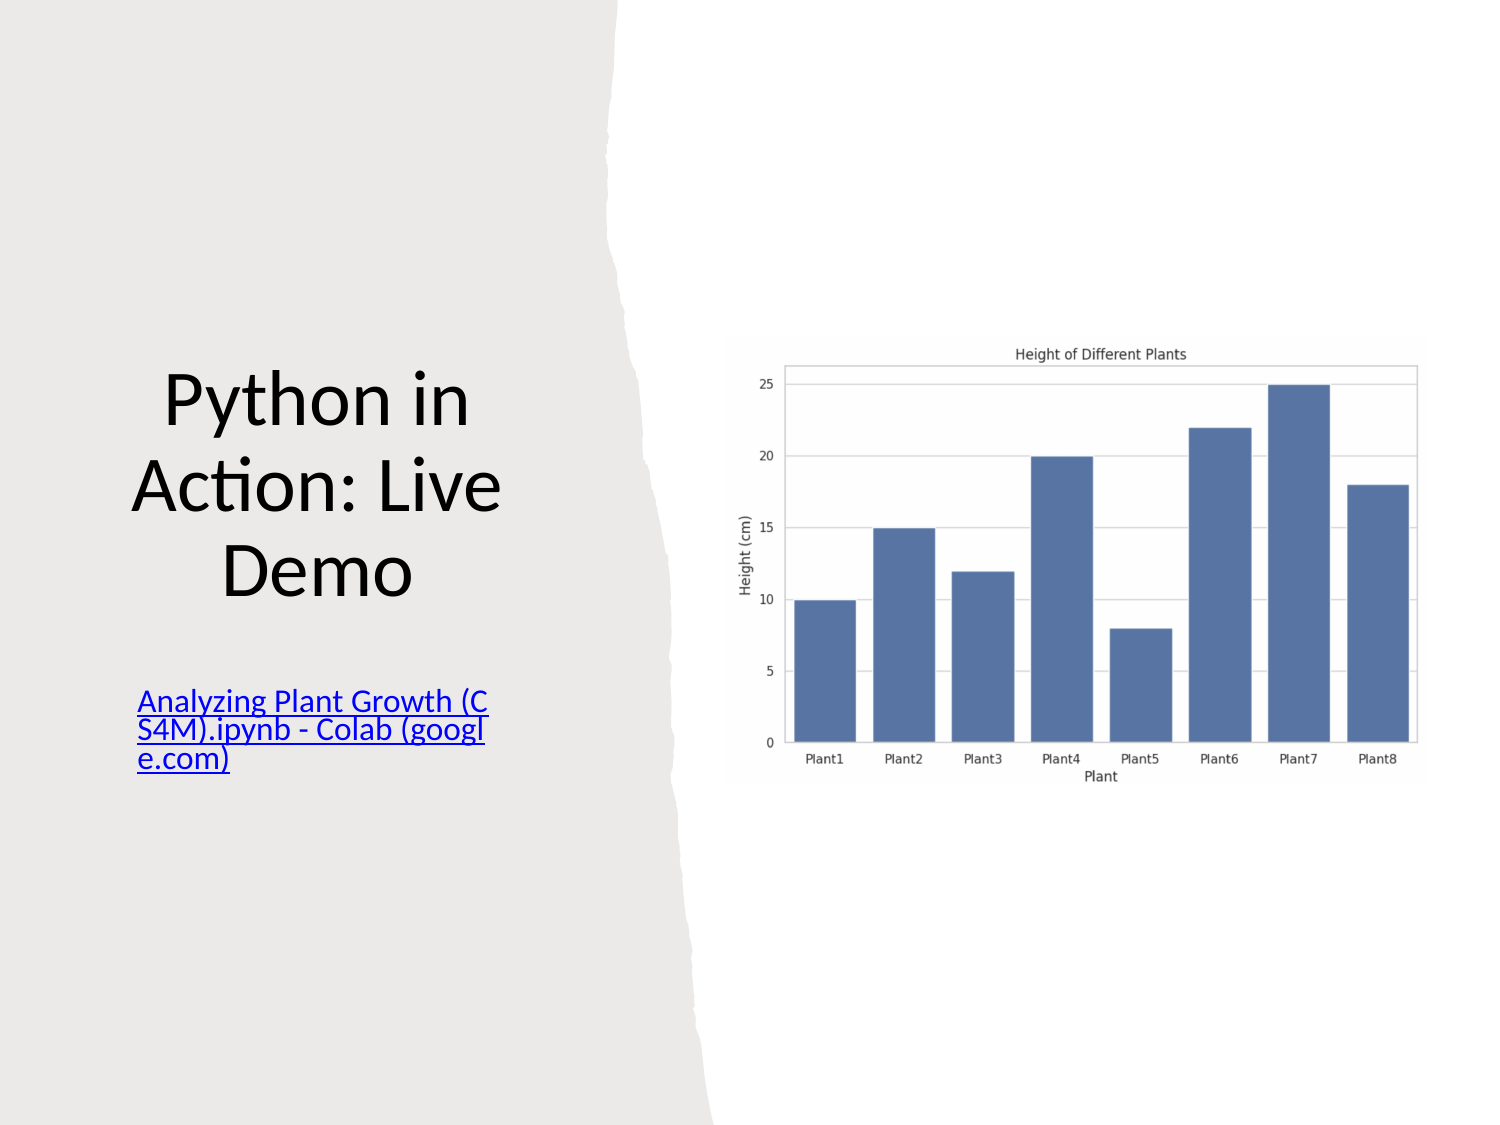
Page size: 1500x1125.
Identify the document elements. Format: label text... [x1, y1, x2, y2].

title Python in Action: Live Demo [95, 162, 541, 622]
text_box [608, 0, 1500, 1125]
picture [725, 335, 1428, 785]
list Analyzing Plant Growth (CS4M).ipynb - Colab (google.com) [122, 676, 508, 863]
text_box [0, 0, 716, 1125]
